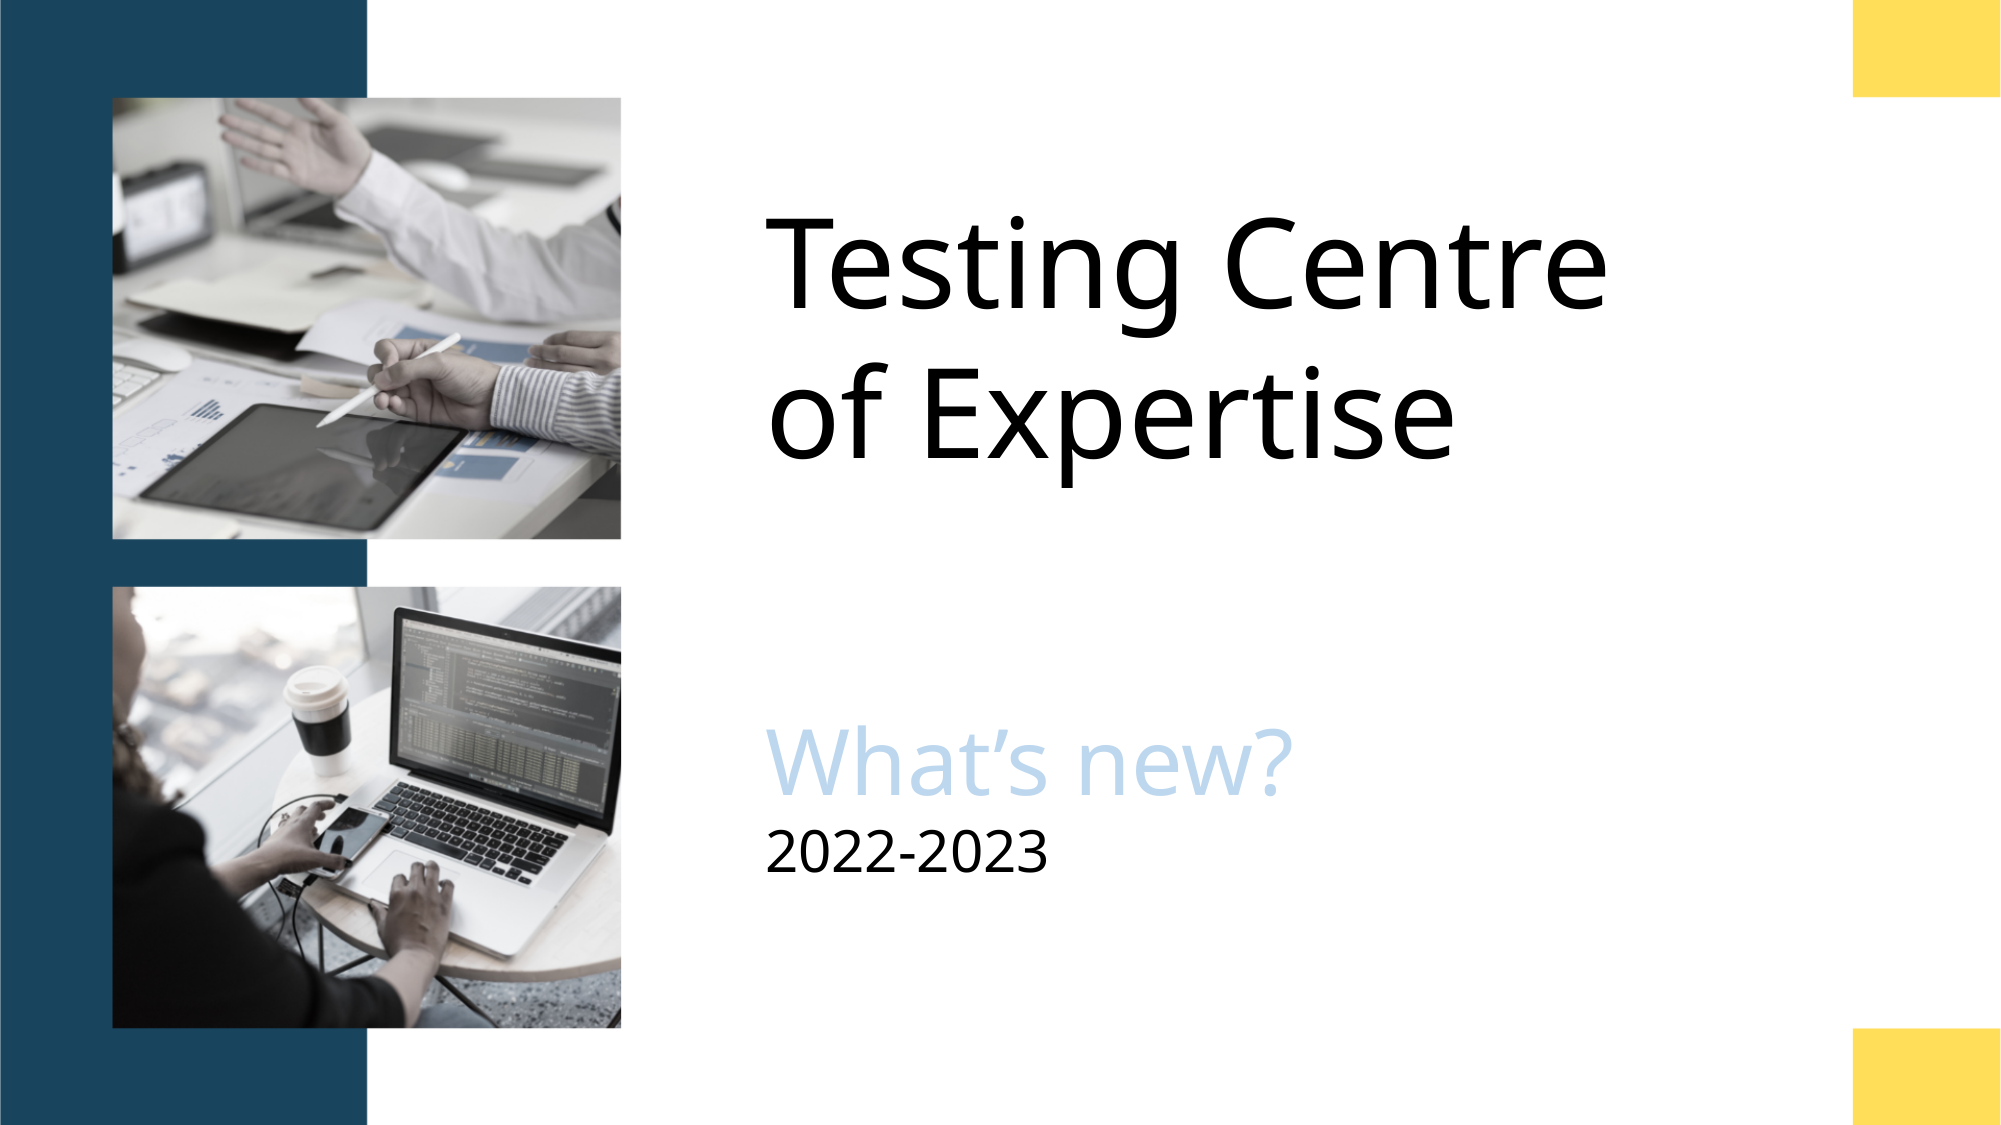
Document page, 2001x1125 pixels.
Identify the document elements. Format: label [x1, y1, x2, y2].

list [0, 0, 2000, 1125]
